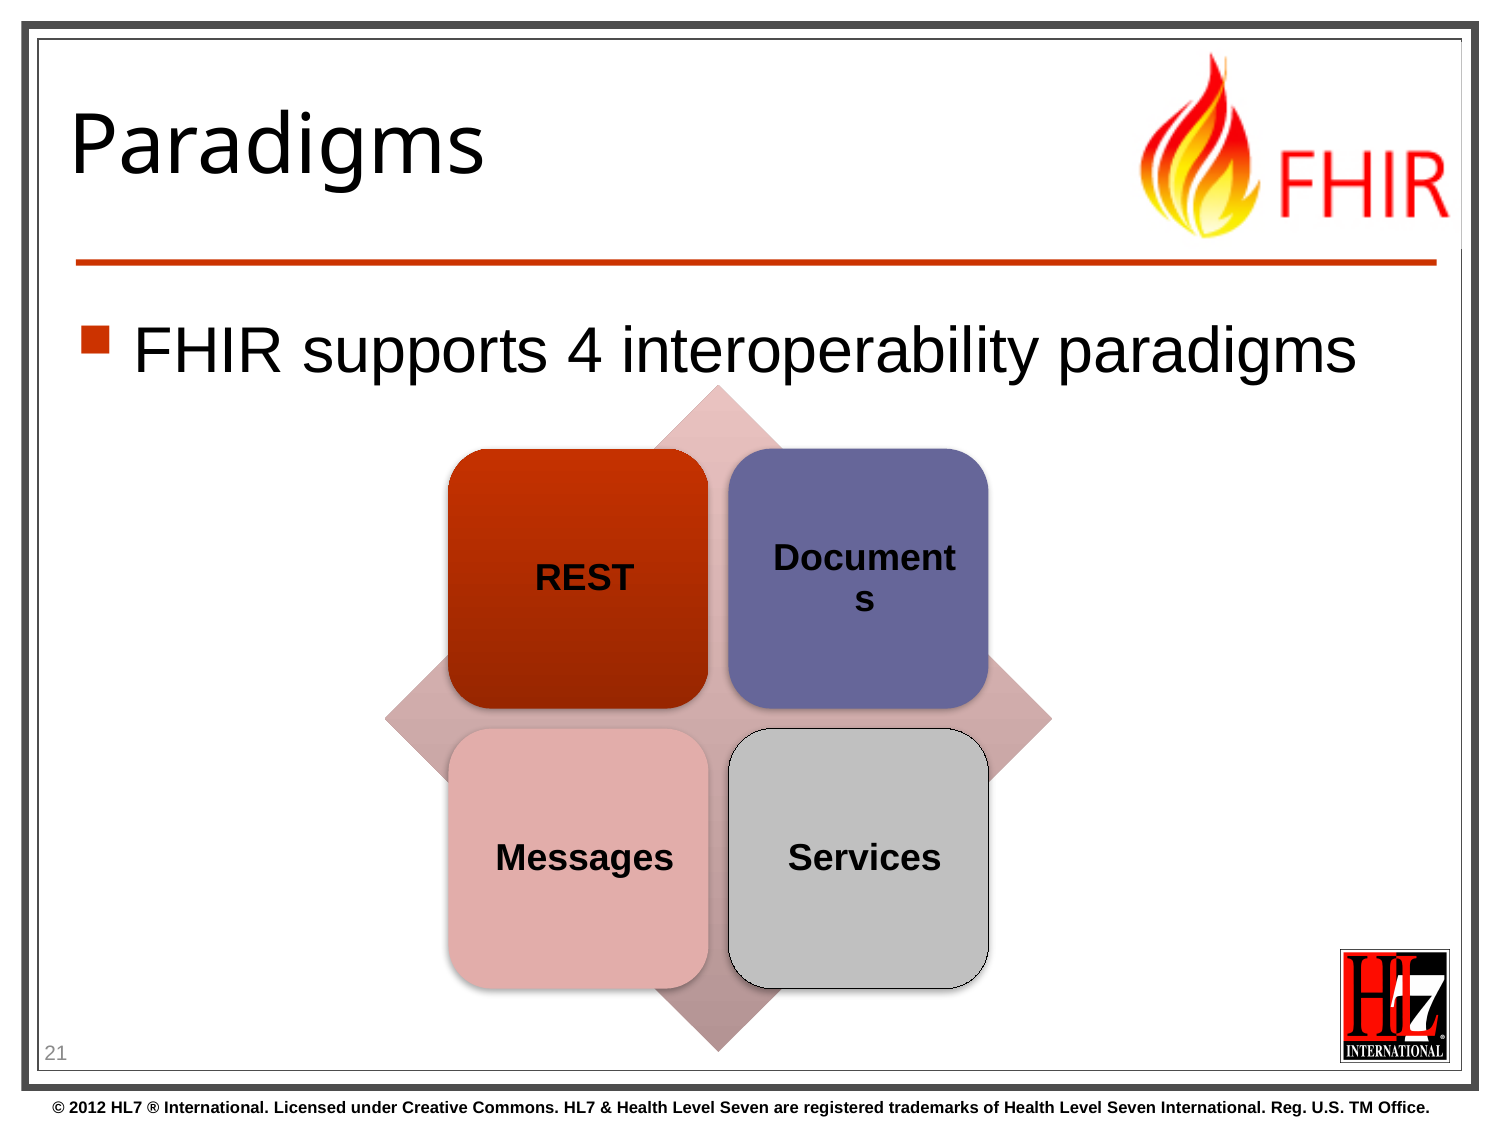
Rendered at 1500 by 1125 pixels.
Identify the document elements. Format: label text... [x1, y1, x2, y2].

picture [1340, 949, 1450, 1063]
picture [1128, 42, 1462, 249]
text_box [218, 385, 1219, 1053]
slide_number 21 [29, 1034, 148, 1071]
list FHIR supports 4 interoperability paradigms [62, 299, 1438, 1035]
title Paradigms [53, 54, 1128, 244]
